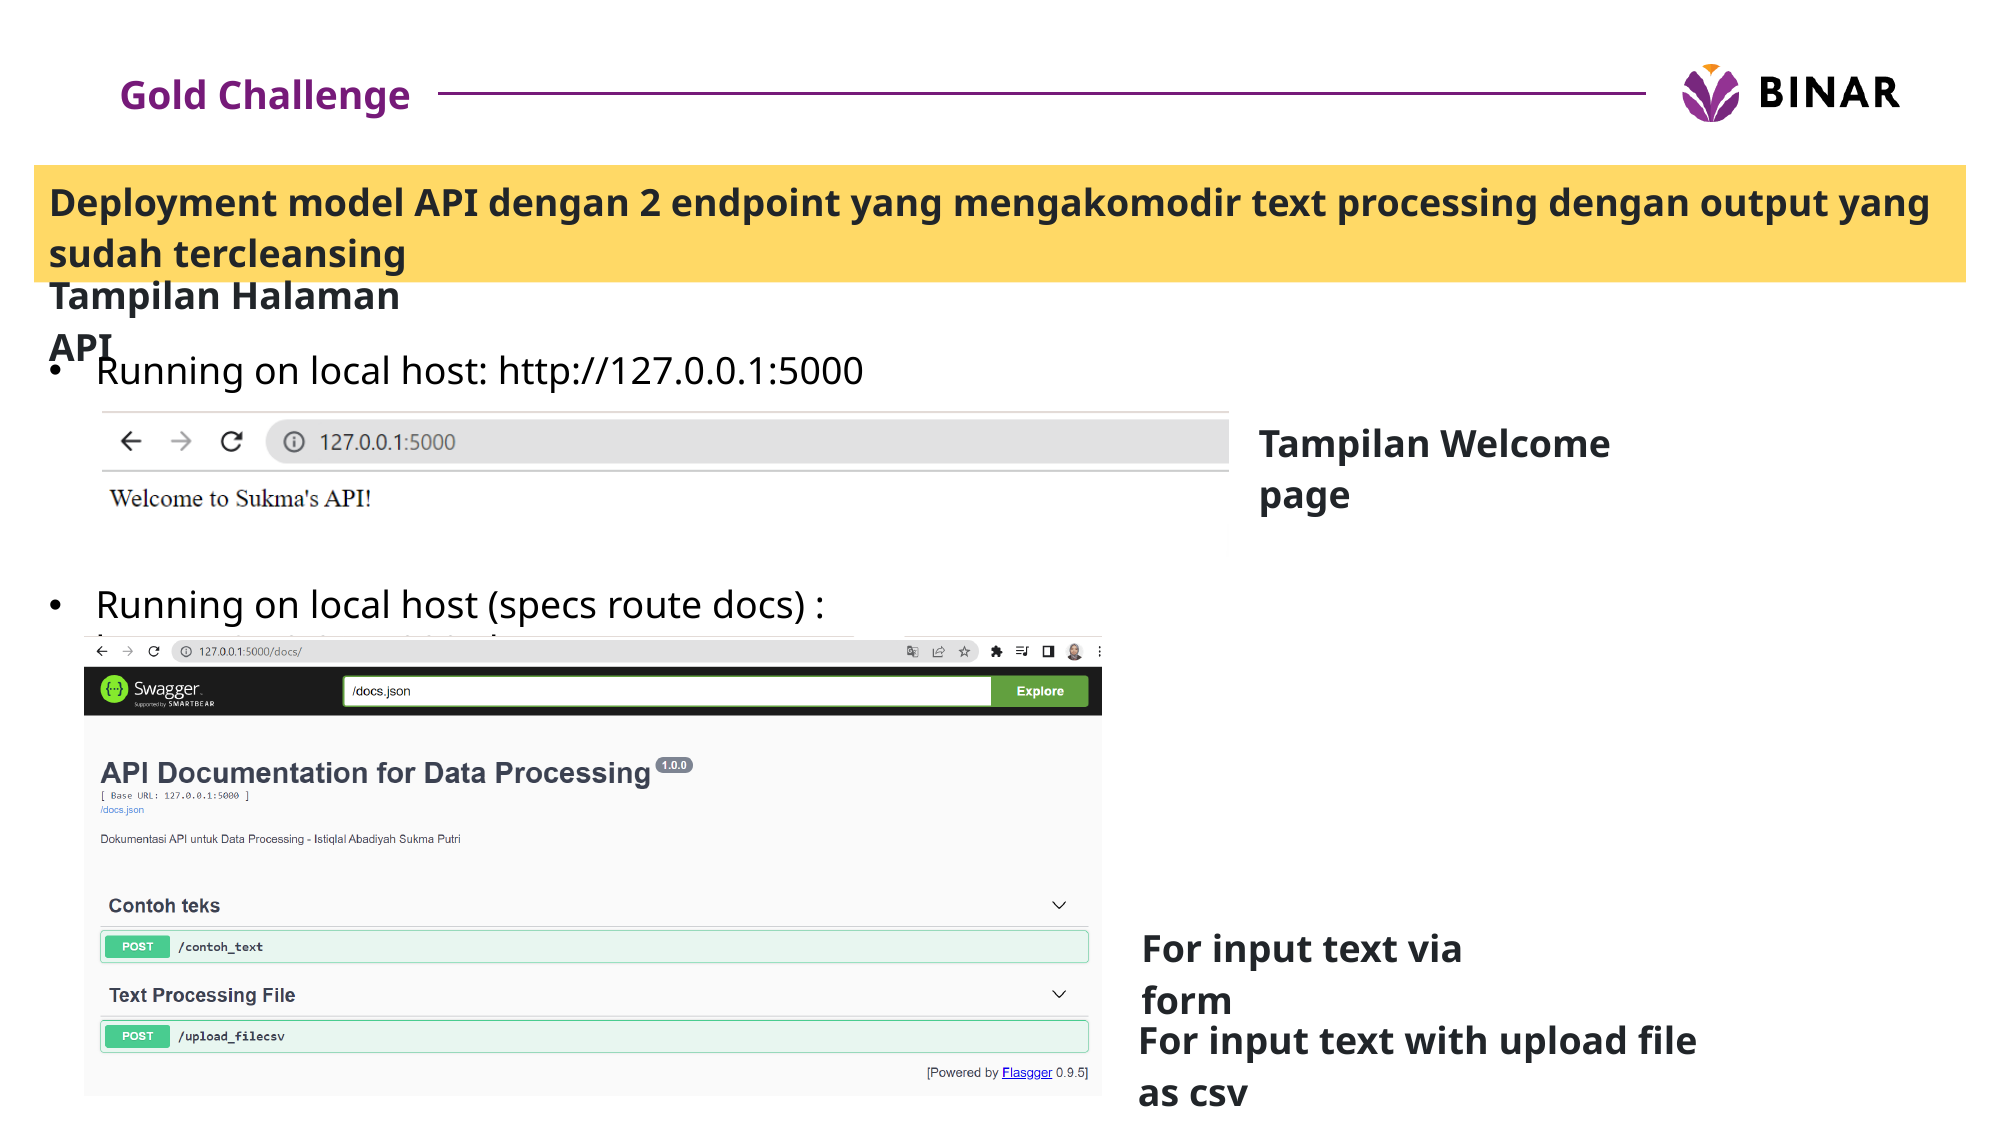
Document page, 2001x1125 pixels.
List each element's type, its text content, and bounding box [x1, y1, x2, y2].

text_box Deployment model API dengan 2 endpoint yang mengakomodir text processing dengan output yang sudah tercleansing [34, 165, 1966, 283]
picture [1682, 64, 1900, 123]
text_box Running on local host: http://127.0.0.1:5000 [34, 339, 1124, 400]
picture [102, 411, 1229, 557]
text_box Tampilan Welcome page [1243, 406, 1662, 524]
text_box Gold Challenge [99, 31, 646, 157]
text_box Tampilan Halaman API [33, 258, 452, 377]
text_box For input text with upload file as csv [1123, 1003, 1750, 1121]
text_box For input text via form [1126, 911, 1545, 1003]
text_box Running on local host (specs route docs) : http://127.0.0.1:5000/docs [34, 574, 1279, 679]
picture [84, 636, 1102, 1096]
